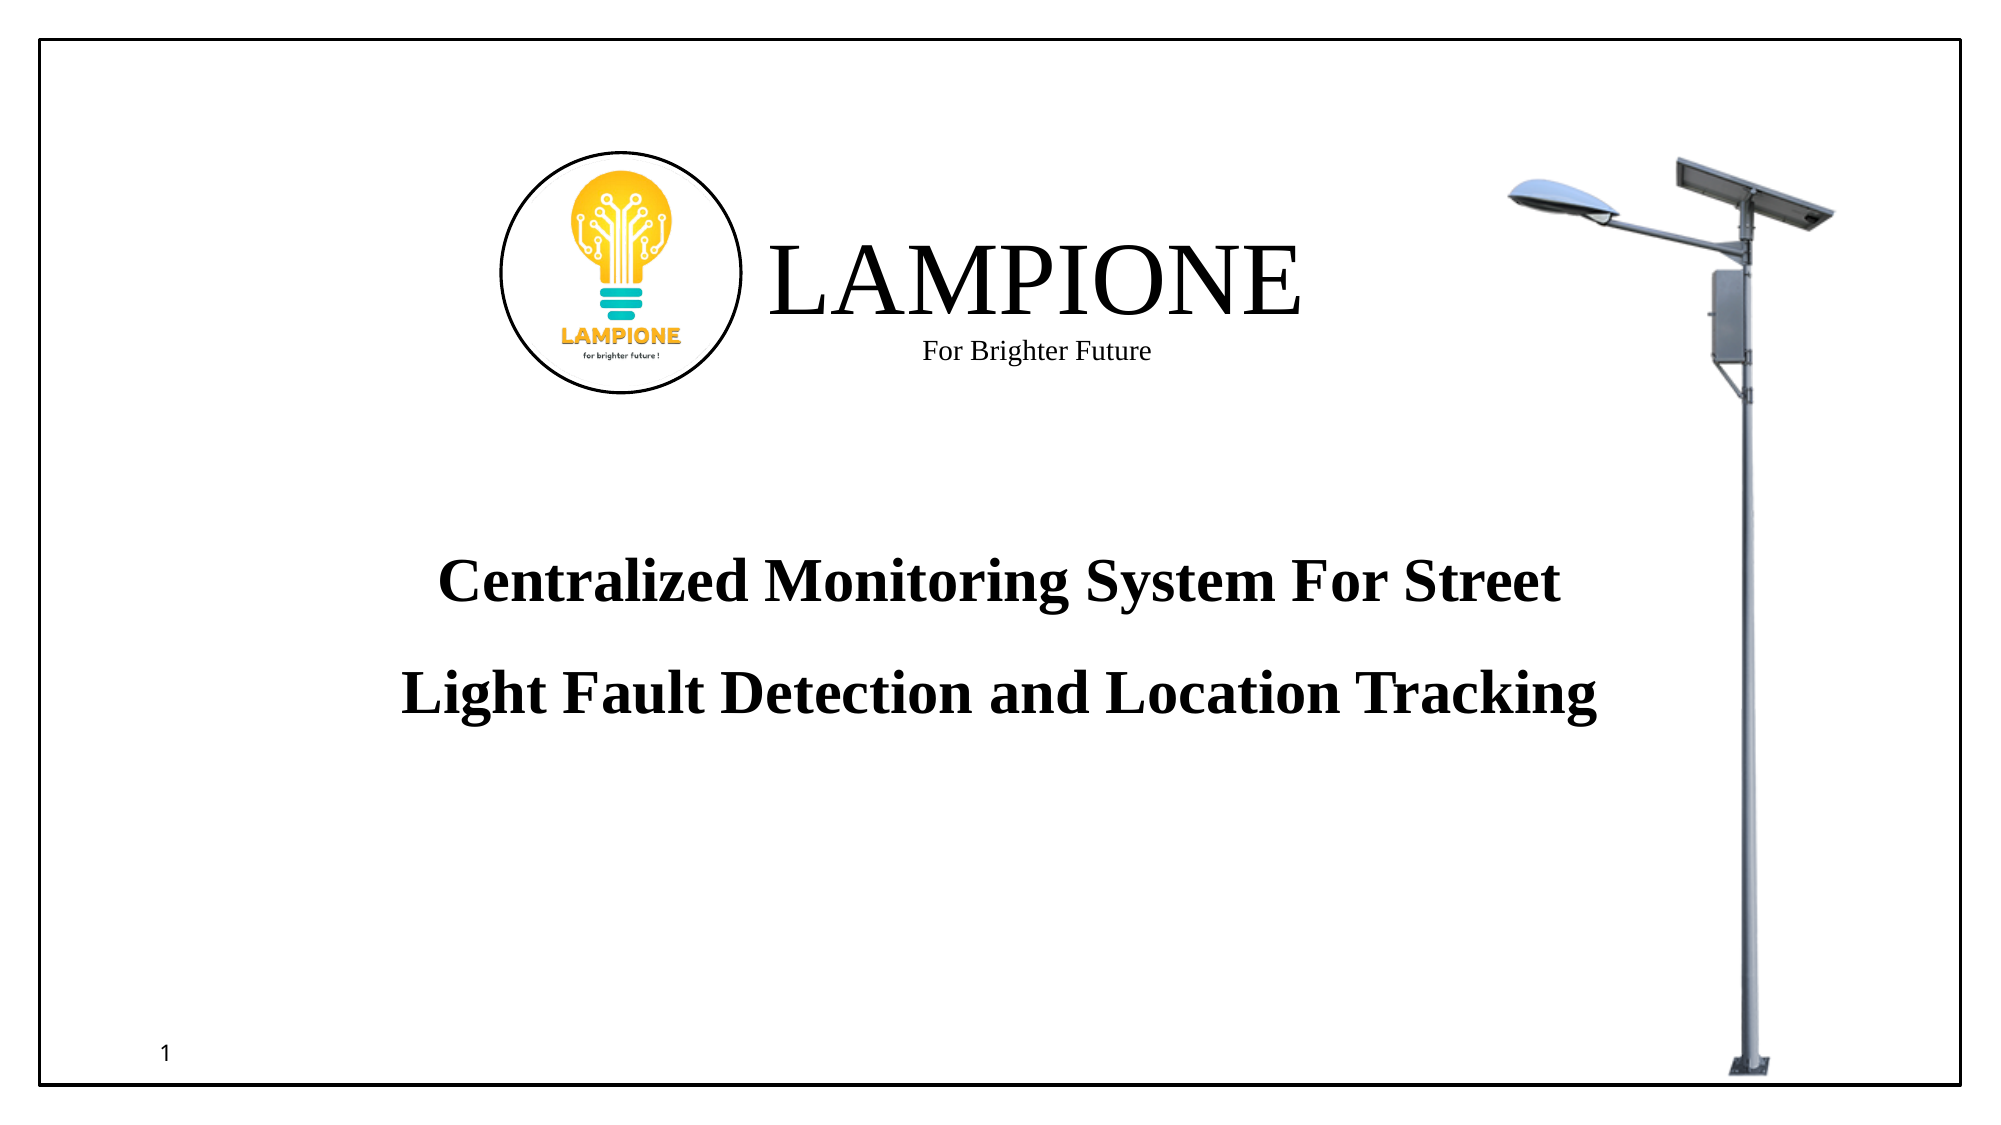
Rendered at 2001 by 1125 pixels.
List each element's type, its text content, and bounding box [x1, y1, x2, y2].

picture [1200, 152, 2000, 1091]
text_box For Brighter Future [814, 316, 1195, 371]
text_box LAMPIONE [752, 214, 1195, 331]
slide_number ‹#› [159, 1038, 246, 1080]
text_box Centralized Monitoring System For Street Light Fault Detection and Location Tracking [341, 486, 1195, 742]
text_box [500, 152, 742, 393]
text_box [39, 39, 1961, 1085]
